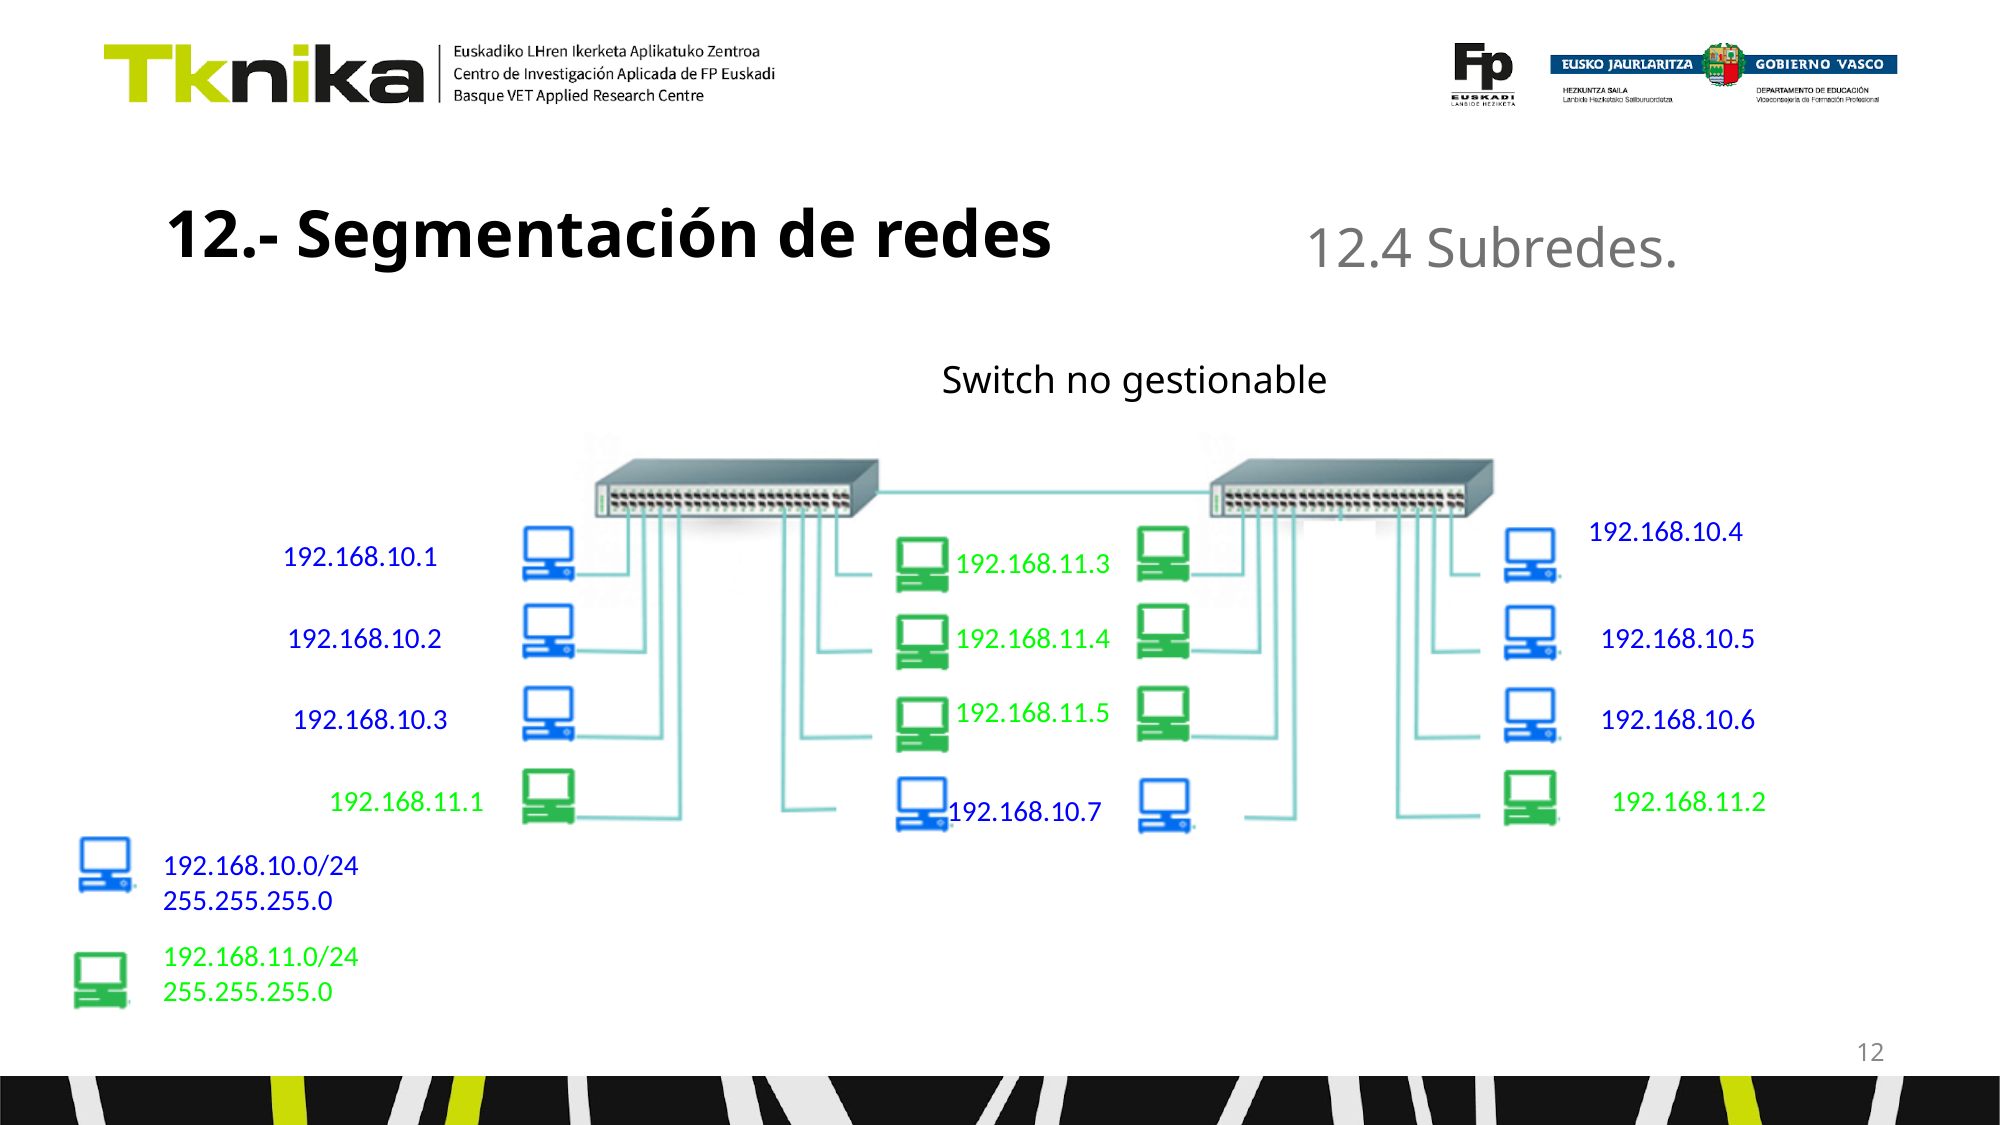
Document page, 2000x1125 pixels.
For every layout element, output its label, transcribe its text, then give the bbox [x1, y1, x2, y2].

slide_number ‹#› [1433, 1023, 1900, 1084]
title 12.- Segmentación de redes [130, 184, 1089, 279]
text_box 12.4 Subredes. [1215, 198, 1708, 294]
text_box 192.168.10.6 [1607, 685, 1841, 751]
text_box Switch no gestionable [926, 341, 1358, 417]
text_box 192.168.10.5 [1607, 603, 1841, 669]
text_box 192.168.11.0/24 255.255.255.0 [147, 922, 403, 1023]
picture [102, 42, 1898, 106]
text_box 192.168.10.1 [267, 522, 465, 588]
text_box 192.168.10.4 [1607, 496, 1828, 562]
picture [60, 946, 149, 1024]
picture [488, 432, 1602, 870]
picture [0, 1076, 2000, 1125]
picture [63, 824, 146, 900]
text_box 192.168.10.2 [272, 603, 481, 669]
text_box 192.168.11.2 [1607, 767, 1805, 833]
text_box 192.168.10.0/24 255.255.255.0 [147, 831, 403, 922]
text_box 192.168.11.1 [313, 767, 483, 833]
text_box 192.168.10.3 [277, 685, 475, 751]
